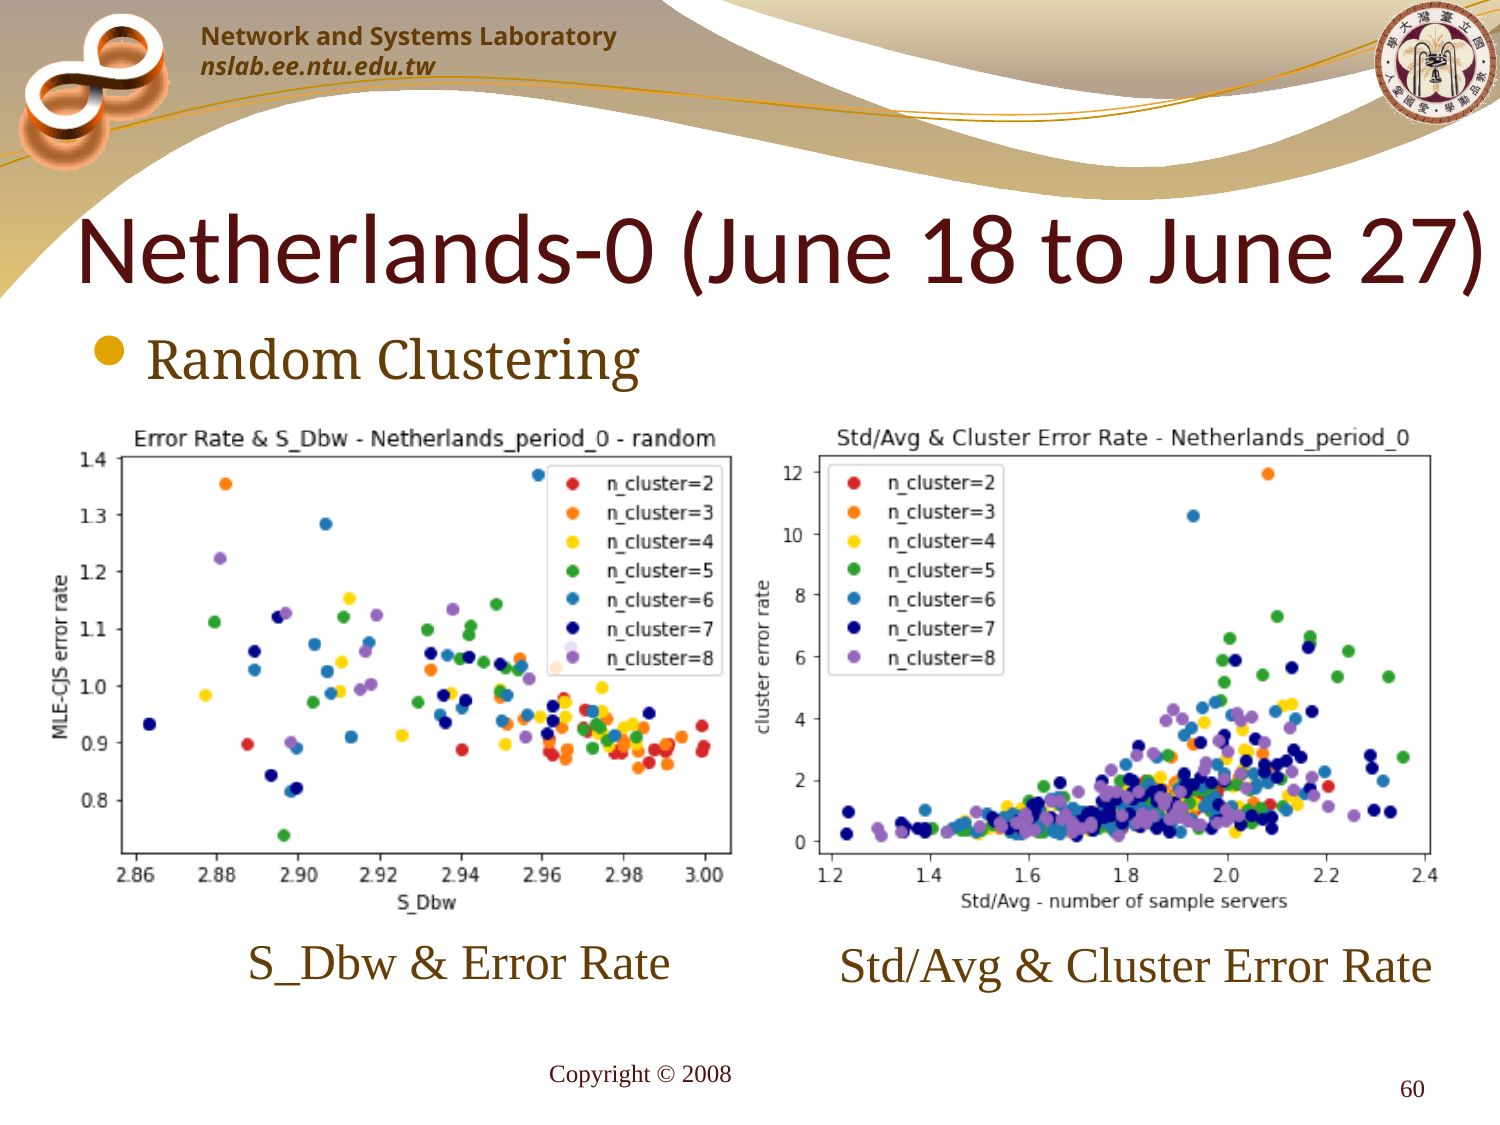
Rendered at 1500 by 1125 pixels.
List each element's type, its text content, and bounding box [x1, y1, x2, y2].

picture [1371, 0, 1500, 115]
footer Copyright © 2008 [548, 1042, 1100, 1103]
slide_number 60 [1299, 1042, 1425, 1103]
text_box Random Clustering [74, 317, 1425, 418]
text_box Std/Avg & Cluster Error Rate [824, 932, 1452, 1000]
title Netherlands-0 (June 18 to June 27) [75, 115, 1500, 304]
picture [0, 0, 188, 177]
text_box S_Dbw & Error Rate [232, 936, 686, 997]
picture [43, 415, 1453, 926]
